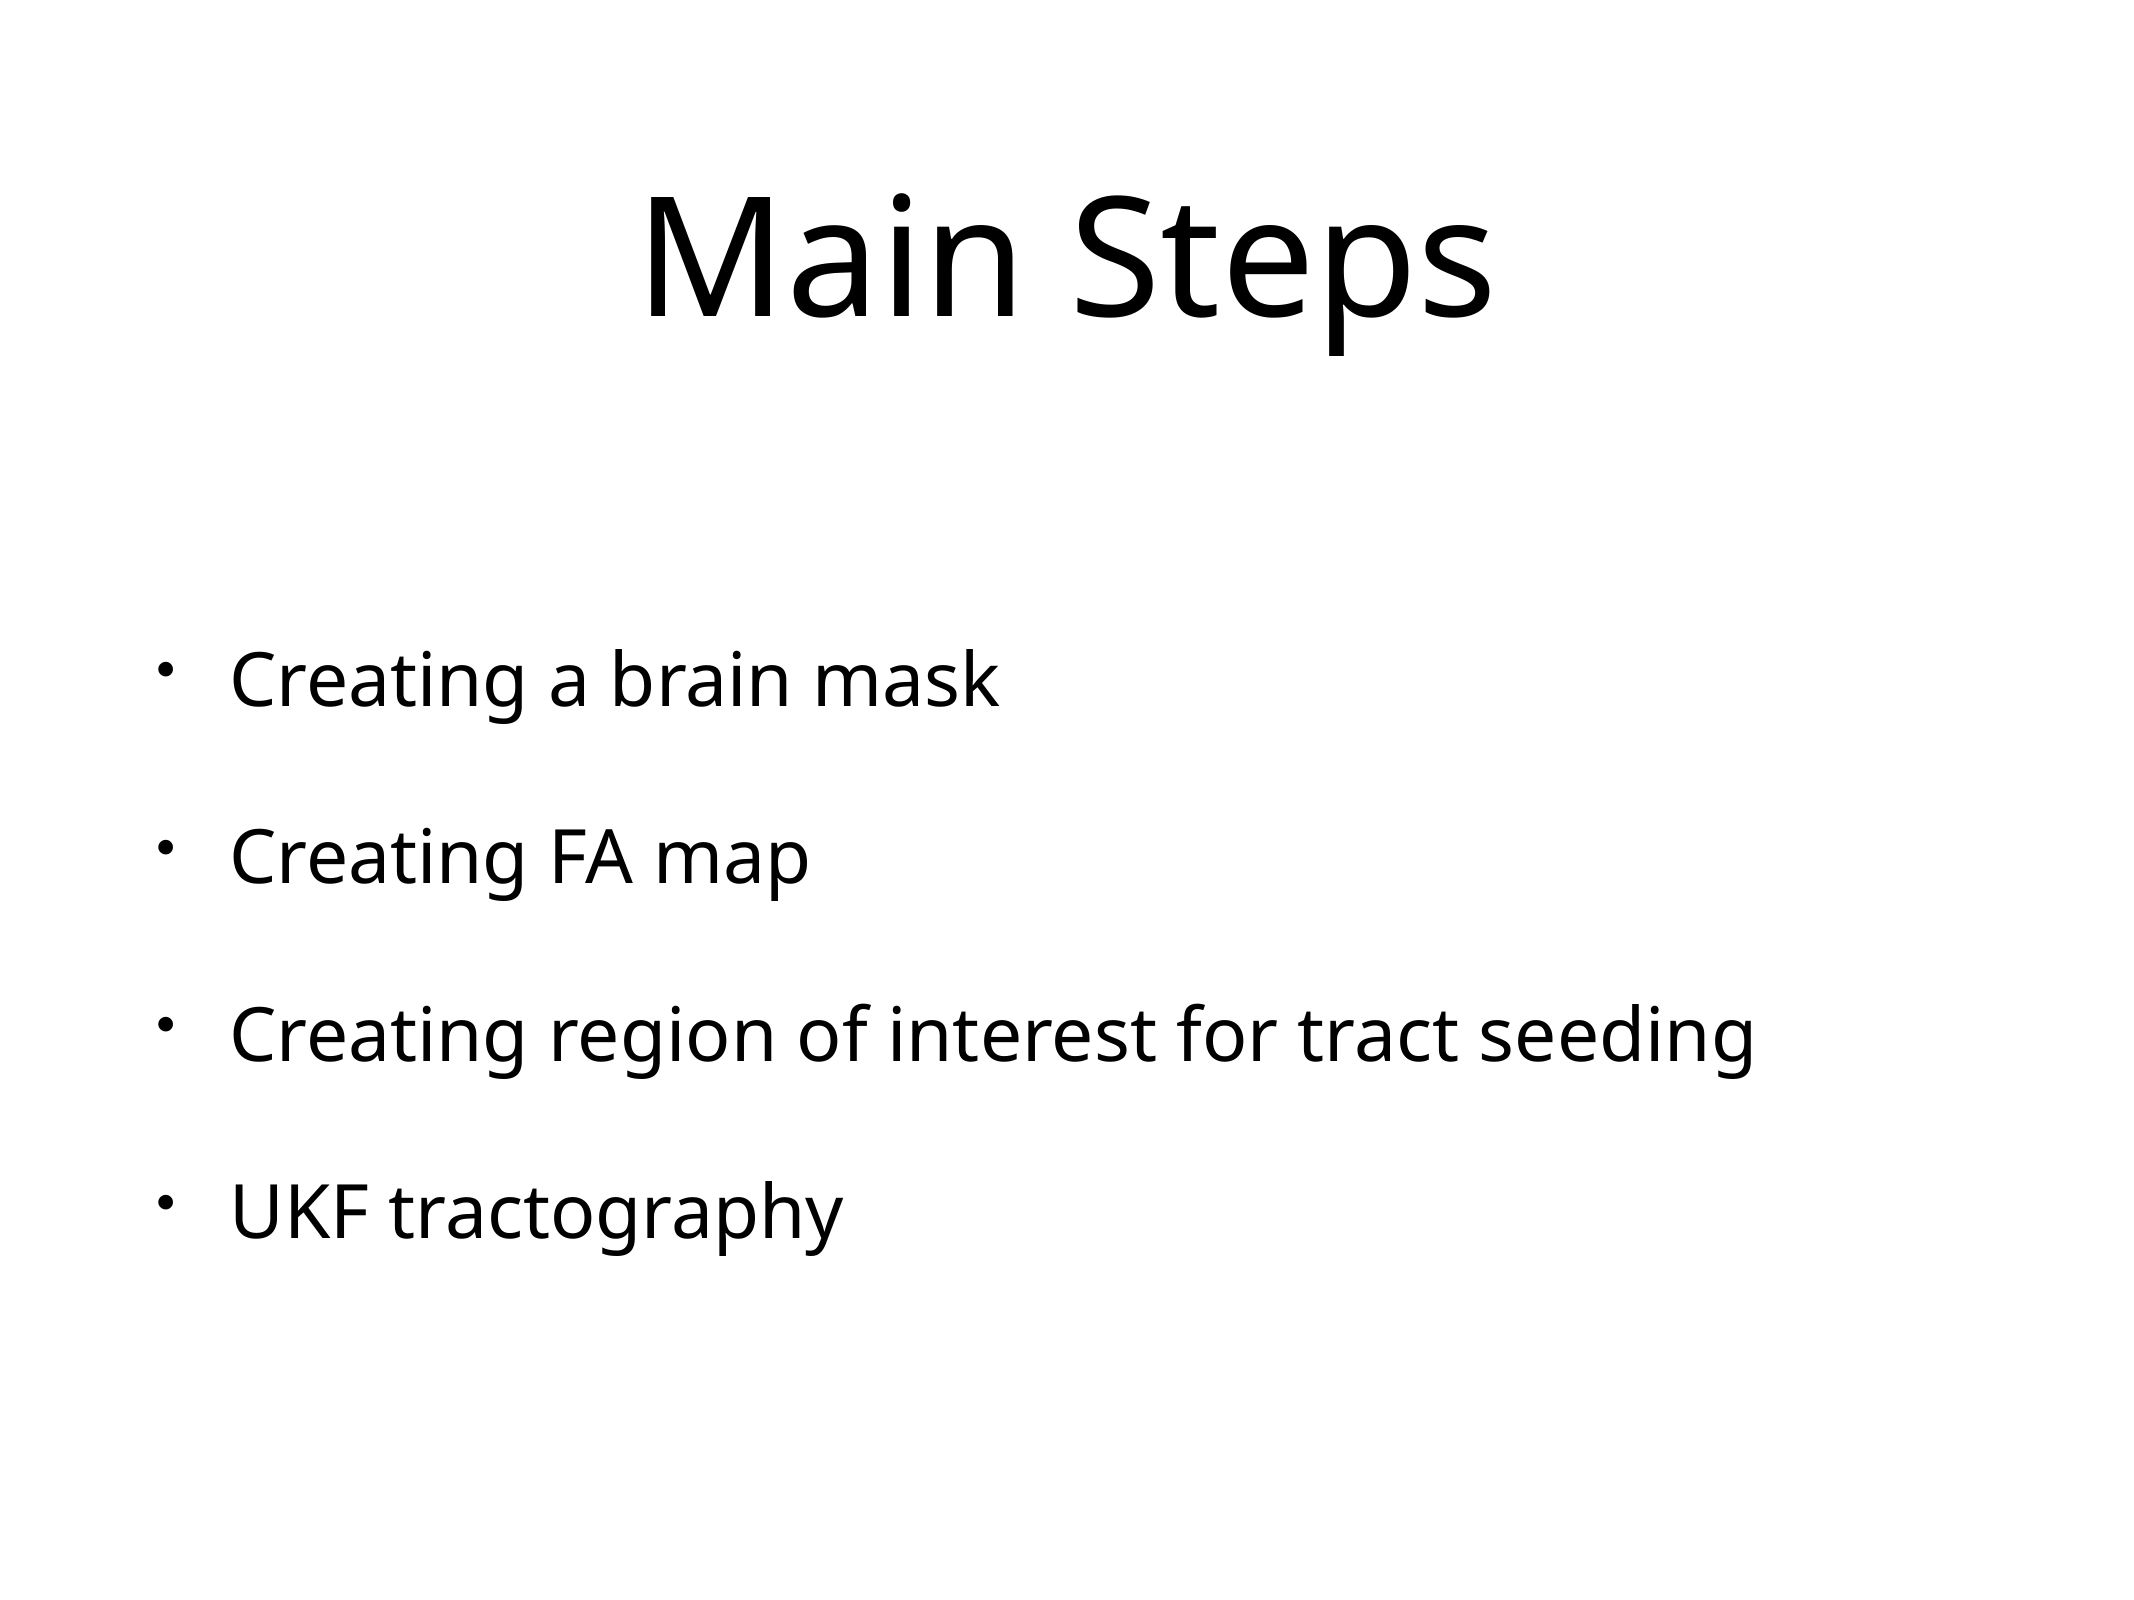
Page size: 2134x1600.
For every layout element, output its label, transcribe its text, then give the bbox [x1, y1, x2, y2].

title Main Steps [155, 72, 1978, 426]
list Creating a brain mask Creating FA map Creating region of interest for tract seeding UKF tractography [155, 426, 1978, 1459]
